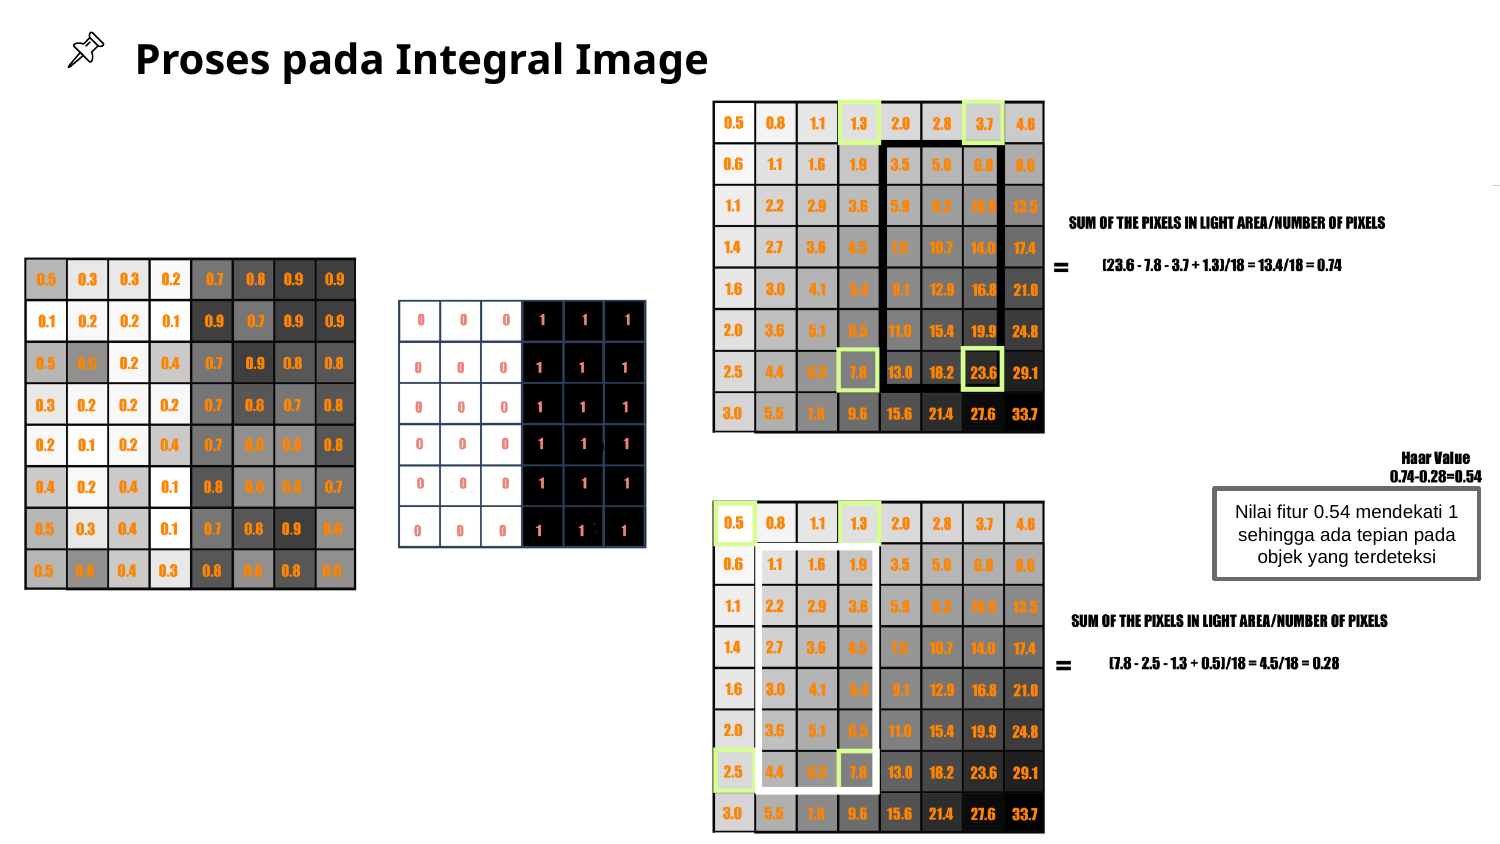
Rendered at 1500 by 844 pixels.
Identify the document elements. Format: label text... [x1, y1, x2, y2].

title Proses pada Integral Image [119, 32, 1142, 84]
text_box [68, 31, 104, 68]
picture [0, 91, 1492, 841]
